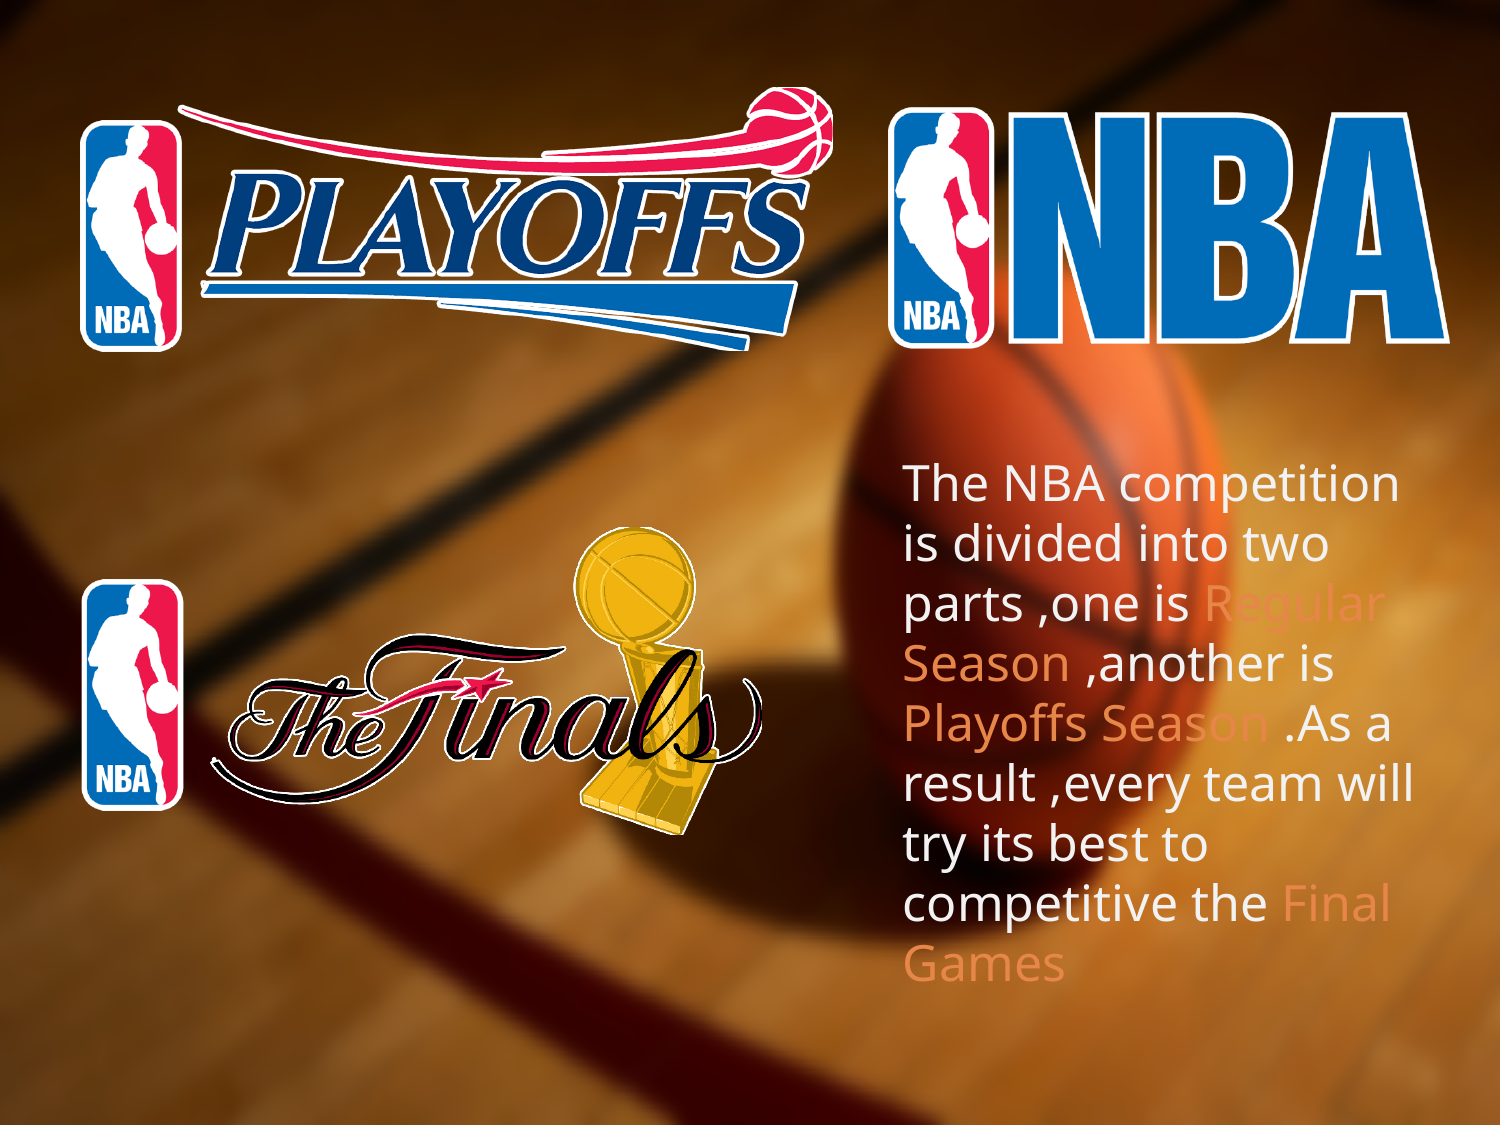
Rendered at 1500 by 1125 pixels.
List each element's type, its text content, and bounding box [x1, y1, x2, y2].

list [199, 526, 763, 835]
text_box The NBA competition is divided into two parts ,one is Regular Season ,another is Playoffs Season .As a result ,every team will try its best to competitive the Final Games [888, 444, 1444, 1000]
picture [0, 0, 1500, 1125]
